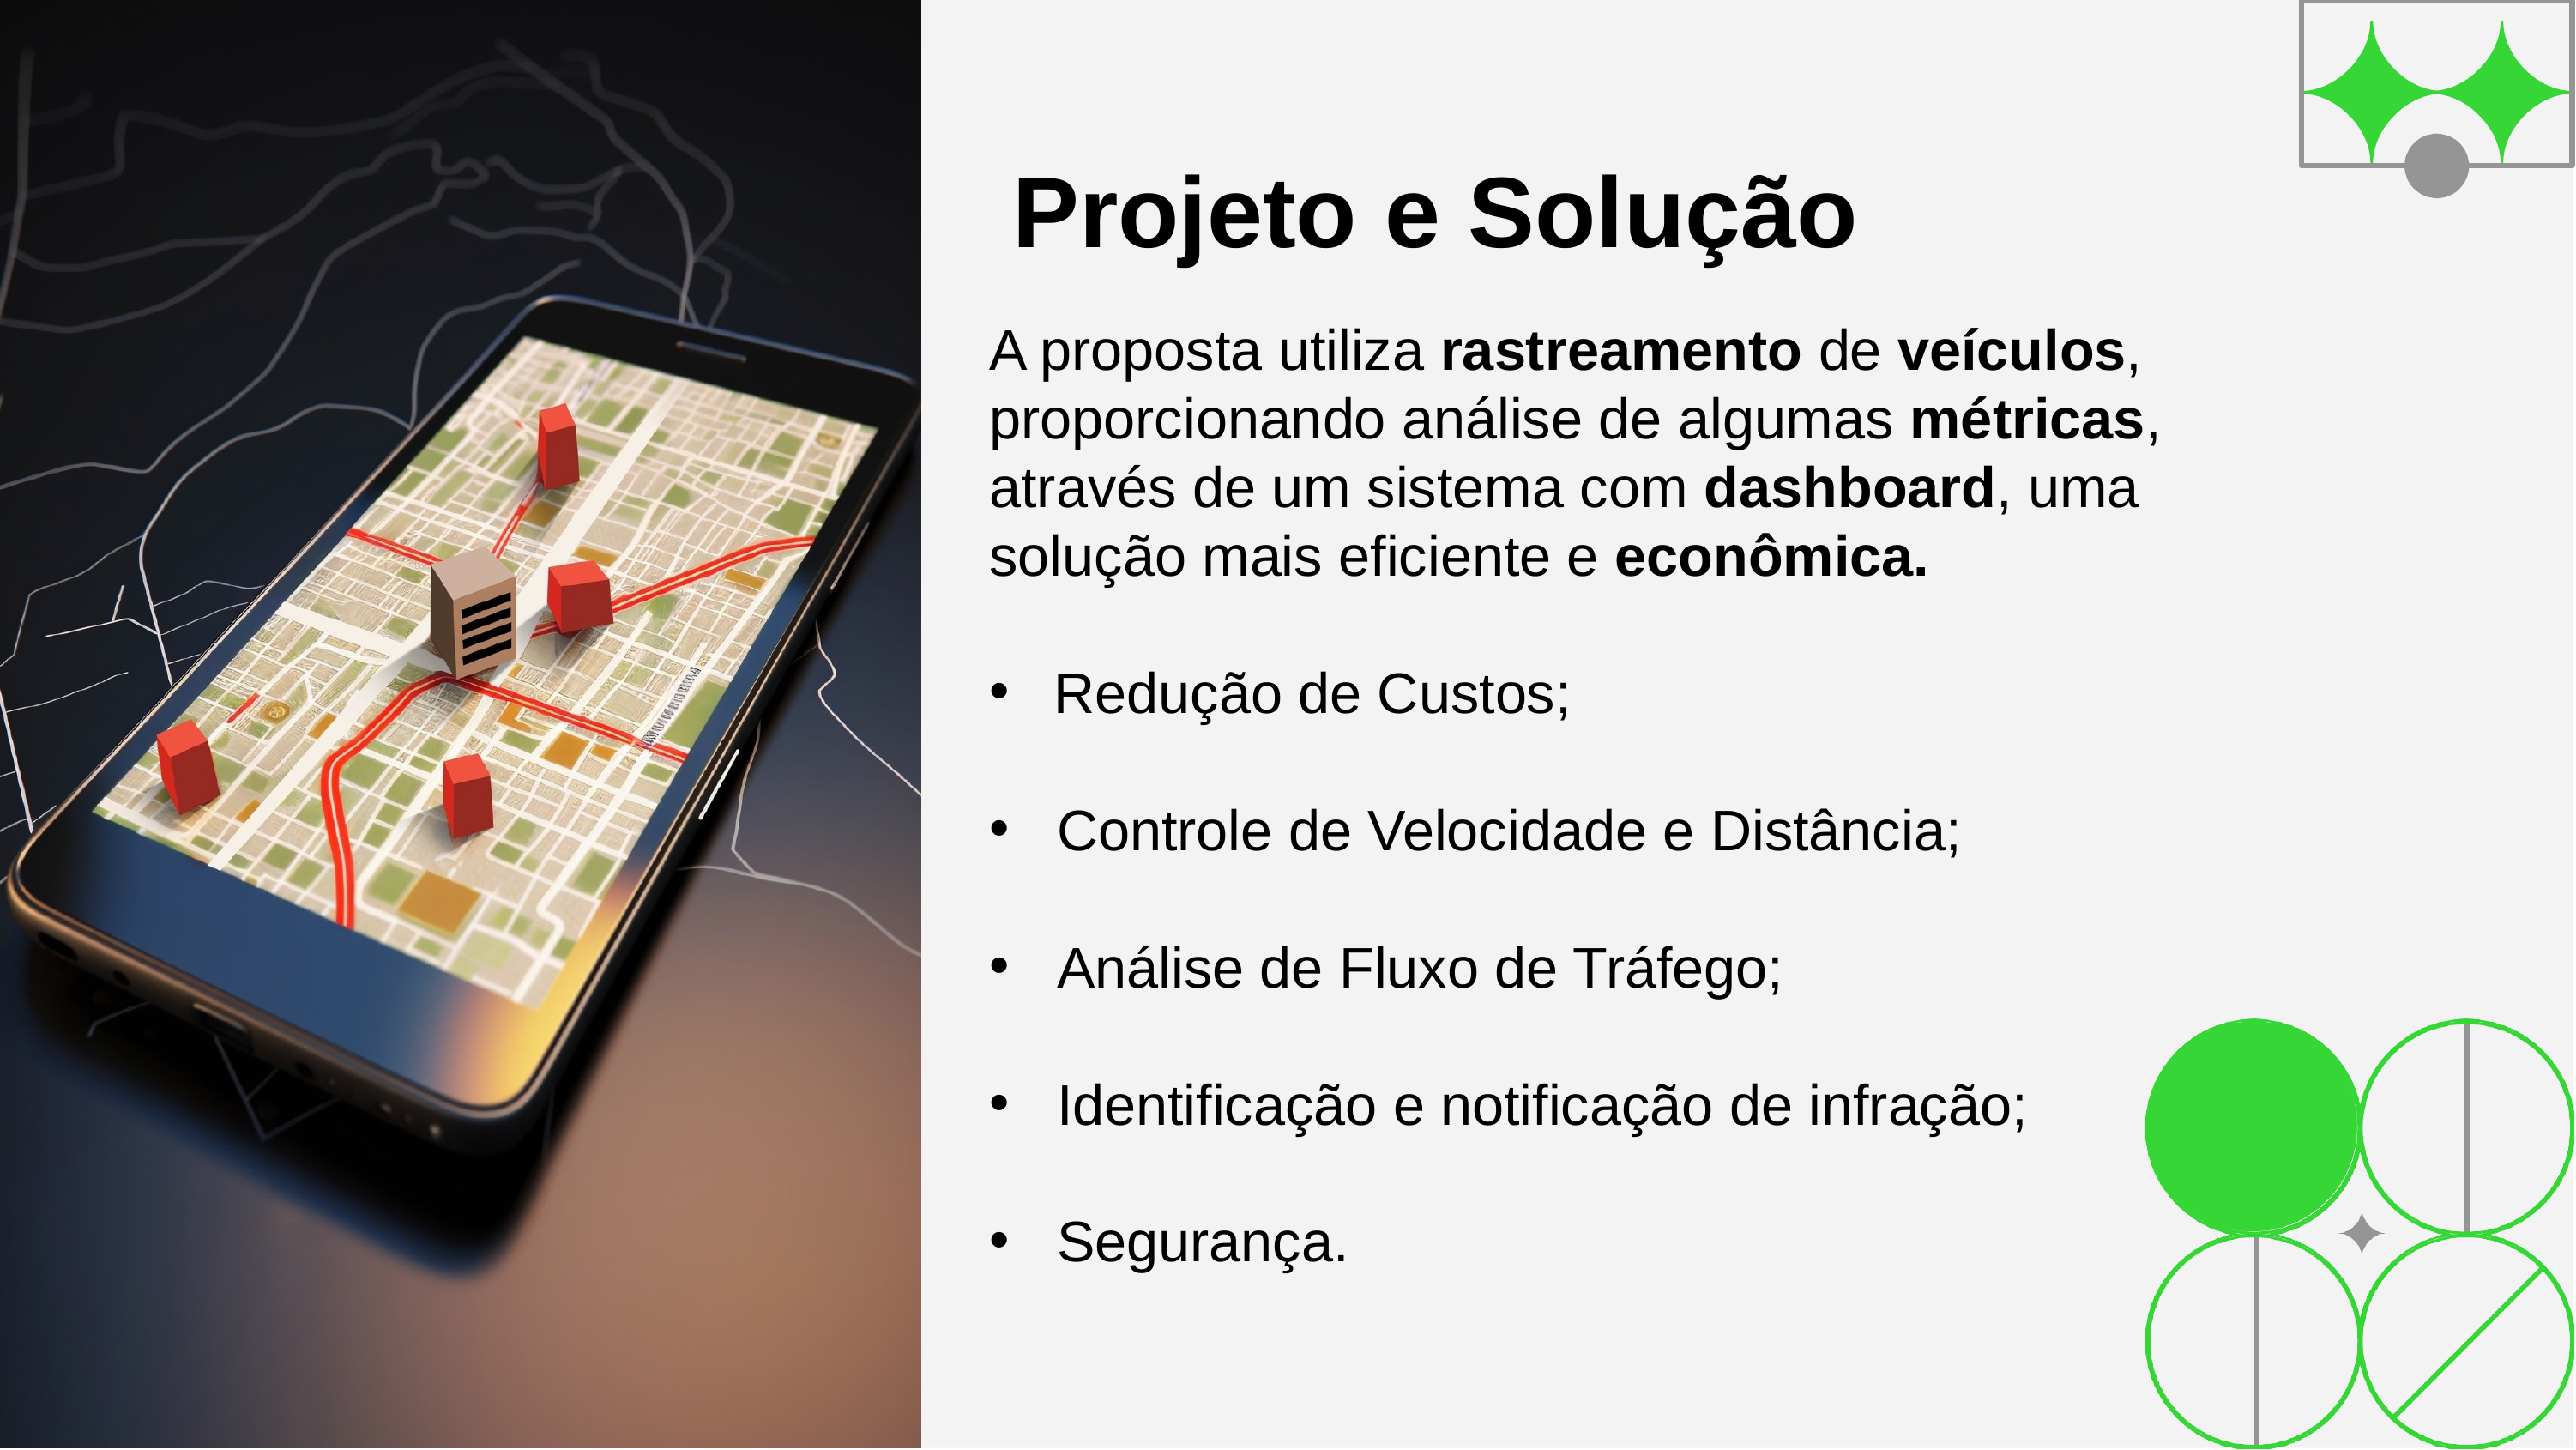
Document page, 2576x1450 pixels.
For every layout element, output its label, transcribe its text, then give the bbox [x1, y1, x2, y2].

picture [2144, 1018, 2575, 1450]
text_box Projeto e Solução [1010, 145, 2576, 268]
picture [0, 0, 921, 1448]
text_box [2301, 0, 2573, 197]
text_box A proposta utiliza rastreamento de veículos, proporcionando análise de algumas métricas, através de um sistema com dashboard, uma solução mais eficiente e econômica. Redução de Custos; Controle de Velocidade e Distância; Análise de Fluxo de Tráfego; Identificação e notificação de infração; Segurança. [976, 306, 2265, 1280]
